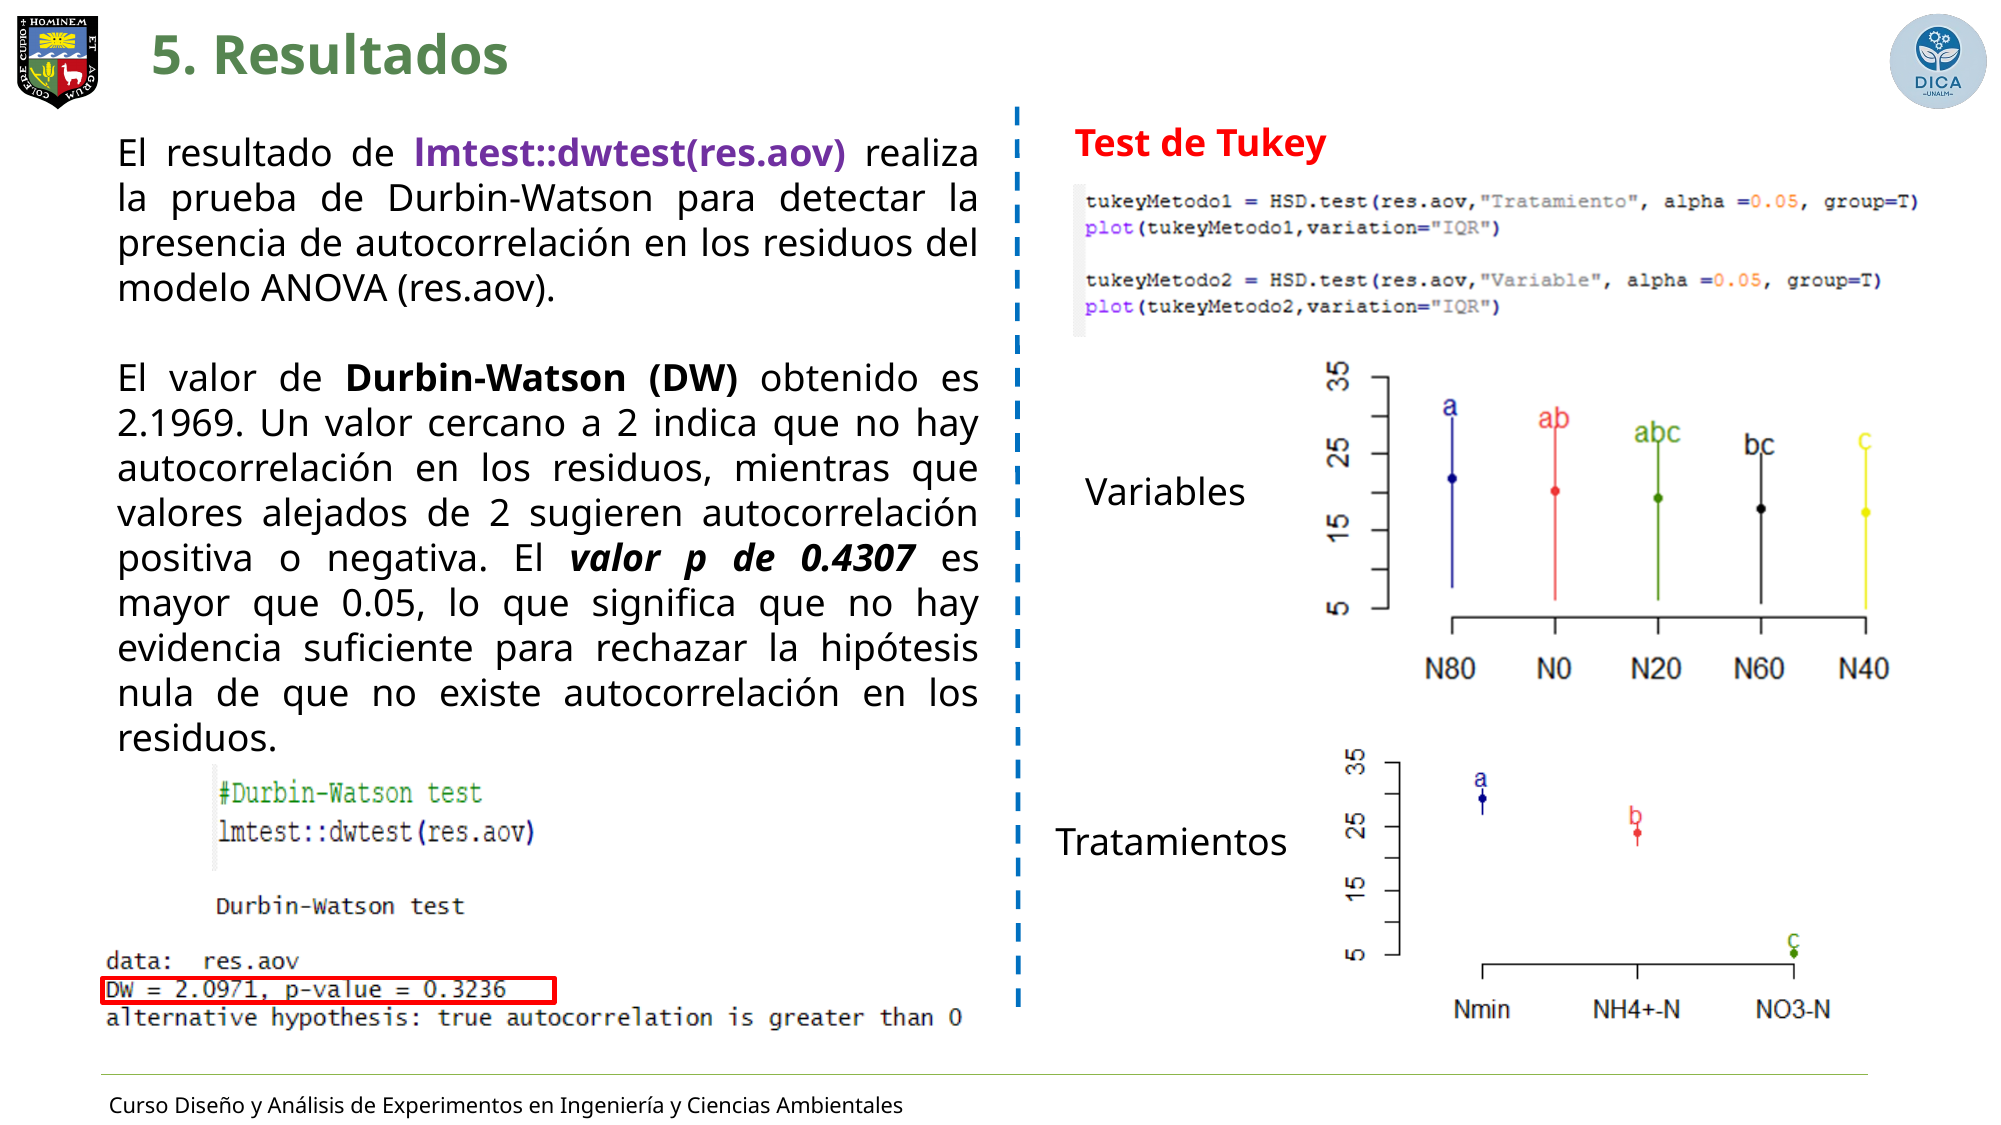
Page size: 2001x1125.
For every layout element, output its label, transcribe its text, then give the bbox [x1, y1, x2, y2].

picture [11, 15, 104, 114]
picture [1889, 11, 1988, 110]
picture [211, 764, 560, 871]
picture [102, 886, 995, 1040]
text_box Curso Diseño y Análisis de Experimentos en Ingeniería y Ciencias Ambientales [101, 1086, 1840, 1122]
text_box Tratamientos [1040, 810, 1272, 870]
picture [1277, 722, 1939, 1040]
picture [1073, 184, 2000, 703]
text_box Test de Tukey [1059, 111, 1953, 172]
text_box Variables [1070, 460, 1244, 521]
text_box 5. Resultados [144, 16, 1885, 107]
text_box El resultado de lmtest::dwtest(res.aov) realiza la prueba de Durbin-Watson para detectar la presencia de autocorrelación en los residuos del modelo ANOVA (res.aov). El valor de Durbin-Watson (DW) obtenido es 2.1969. Un valor cercano a 2 indica que no hay autocorrelación en los residuos, mientras que valores alejados de 2 sugieren autocorrelación positiva o negativa. El valor p de 0.4307 es mayor que 0.05, lo que significa que no hay evidencia suficiente para rechazar la hipótesis nula de que no existe autocorrelación en los residuos. [102, 121, 995, 767]
